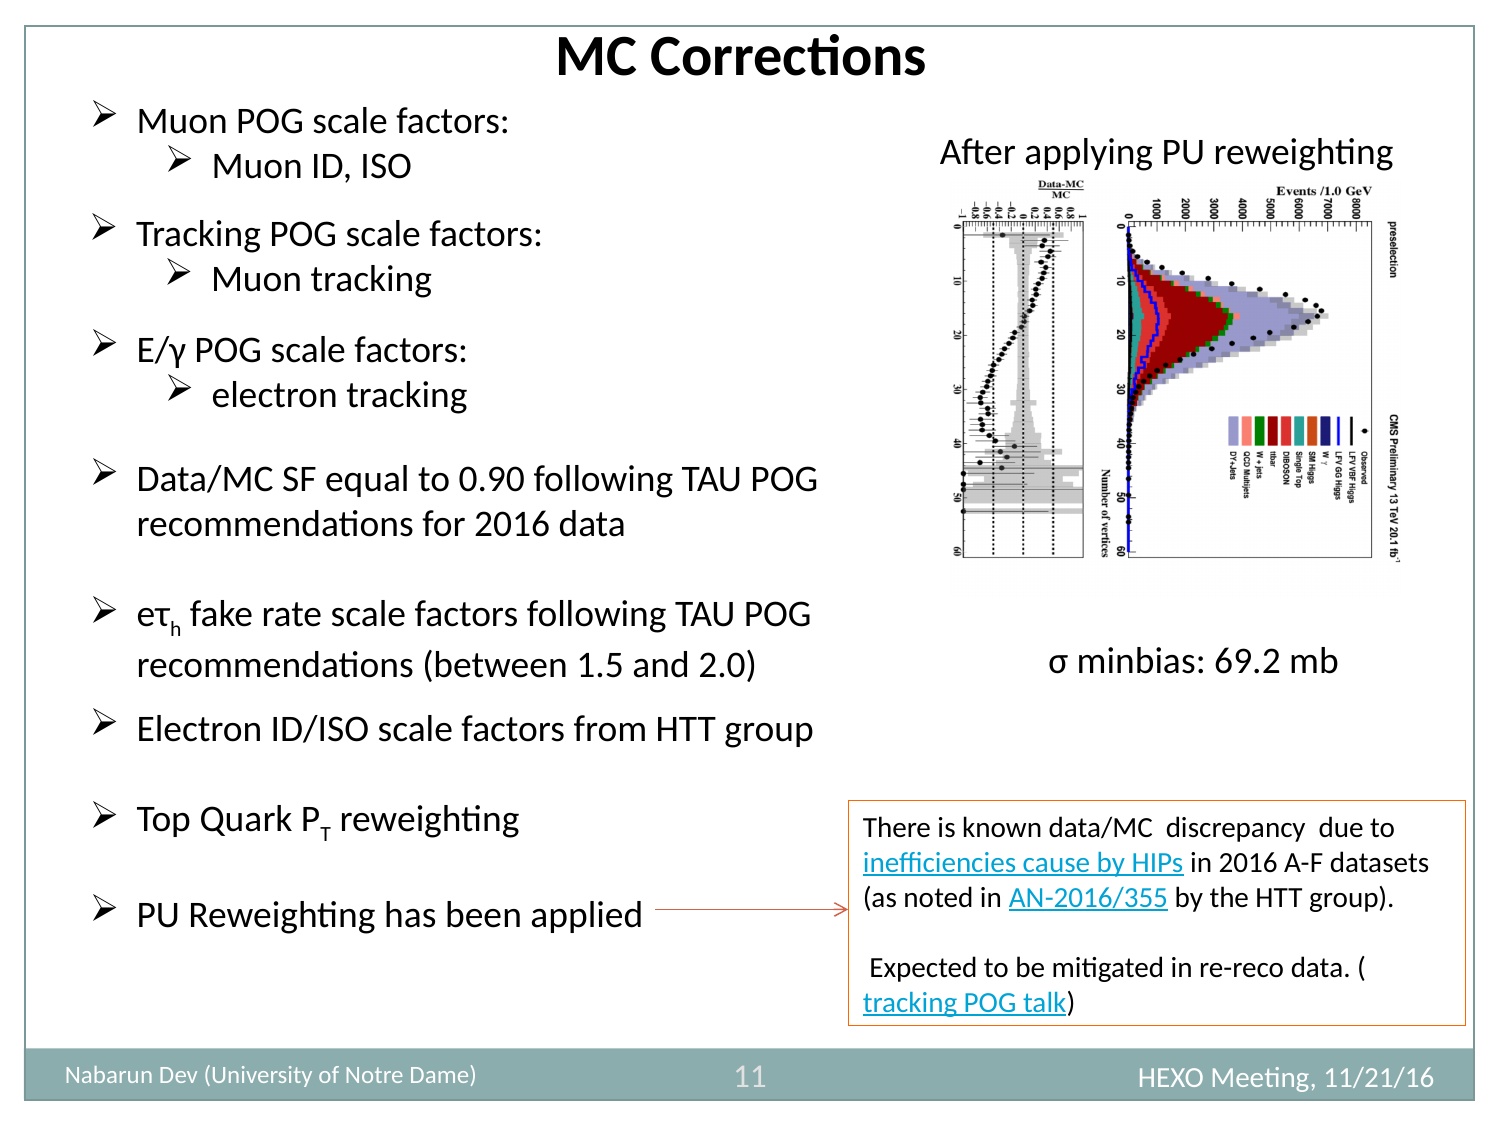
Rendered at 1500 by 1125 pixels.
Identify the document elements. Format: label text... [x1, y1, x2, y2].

table_cell 1.74 [659, 911, 840, 915]
slide_number 11 [699, 1037, 800, 1110]
text_box Data/MC SF equal to 0.90 following TAU POG recommendations for 2016 data eτh fake rate scale factors following TAU POG recommendations (between 1.5 and 2.0) [75, 446, 951, 693]
text_box Muon POG scale factors: Muon ID, ISO [75, 88, 951, 194]
picture [965, 163, 1384, 614]
text_box There is known data/MC discrepancy due to inefficiencies cause by HIPs in 2016 A-F datasets (as noted in AN-2016/355 by the HTT group). Expected to be mitigated in re-reco data. (tracking POG talk) [848, 800, 1466, 1026]
text_box E/γ POG scale factors: electron tracking [75, 317, 950, 423]
text_box Electron ID/ISO scale factors from HTT group Top Quark PT reweighting PU Reweighting has been applied [75, 696, 951, 988]
text_box Tracking POG scale factors: Muon tracking [74, 201, 950, 307]
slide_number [950, 1050, 1450, 1111]
text_box After applying PU reweighting [924, 119, 1445, 179]
text_box σ minbias: 69.2 mb [1033, 628, 1445, 689]
text_box MC Corrections [233, 9, 1250, 95]
footer Nabarun Dev (University of Notre Dame) [50, 1051, 638, 1112]
